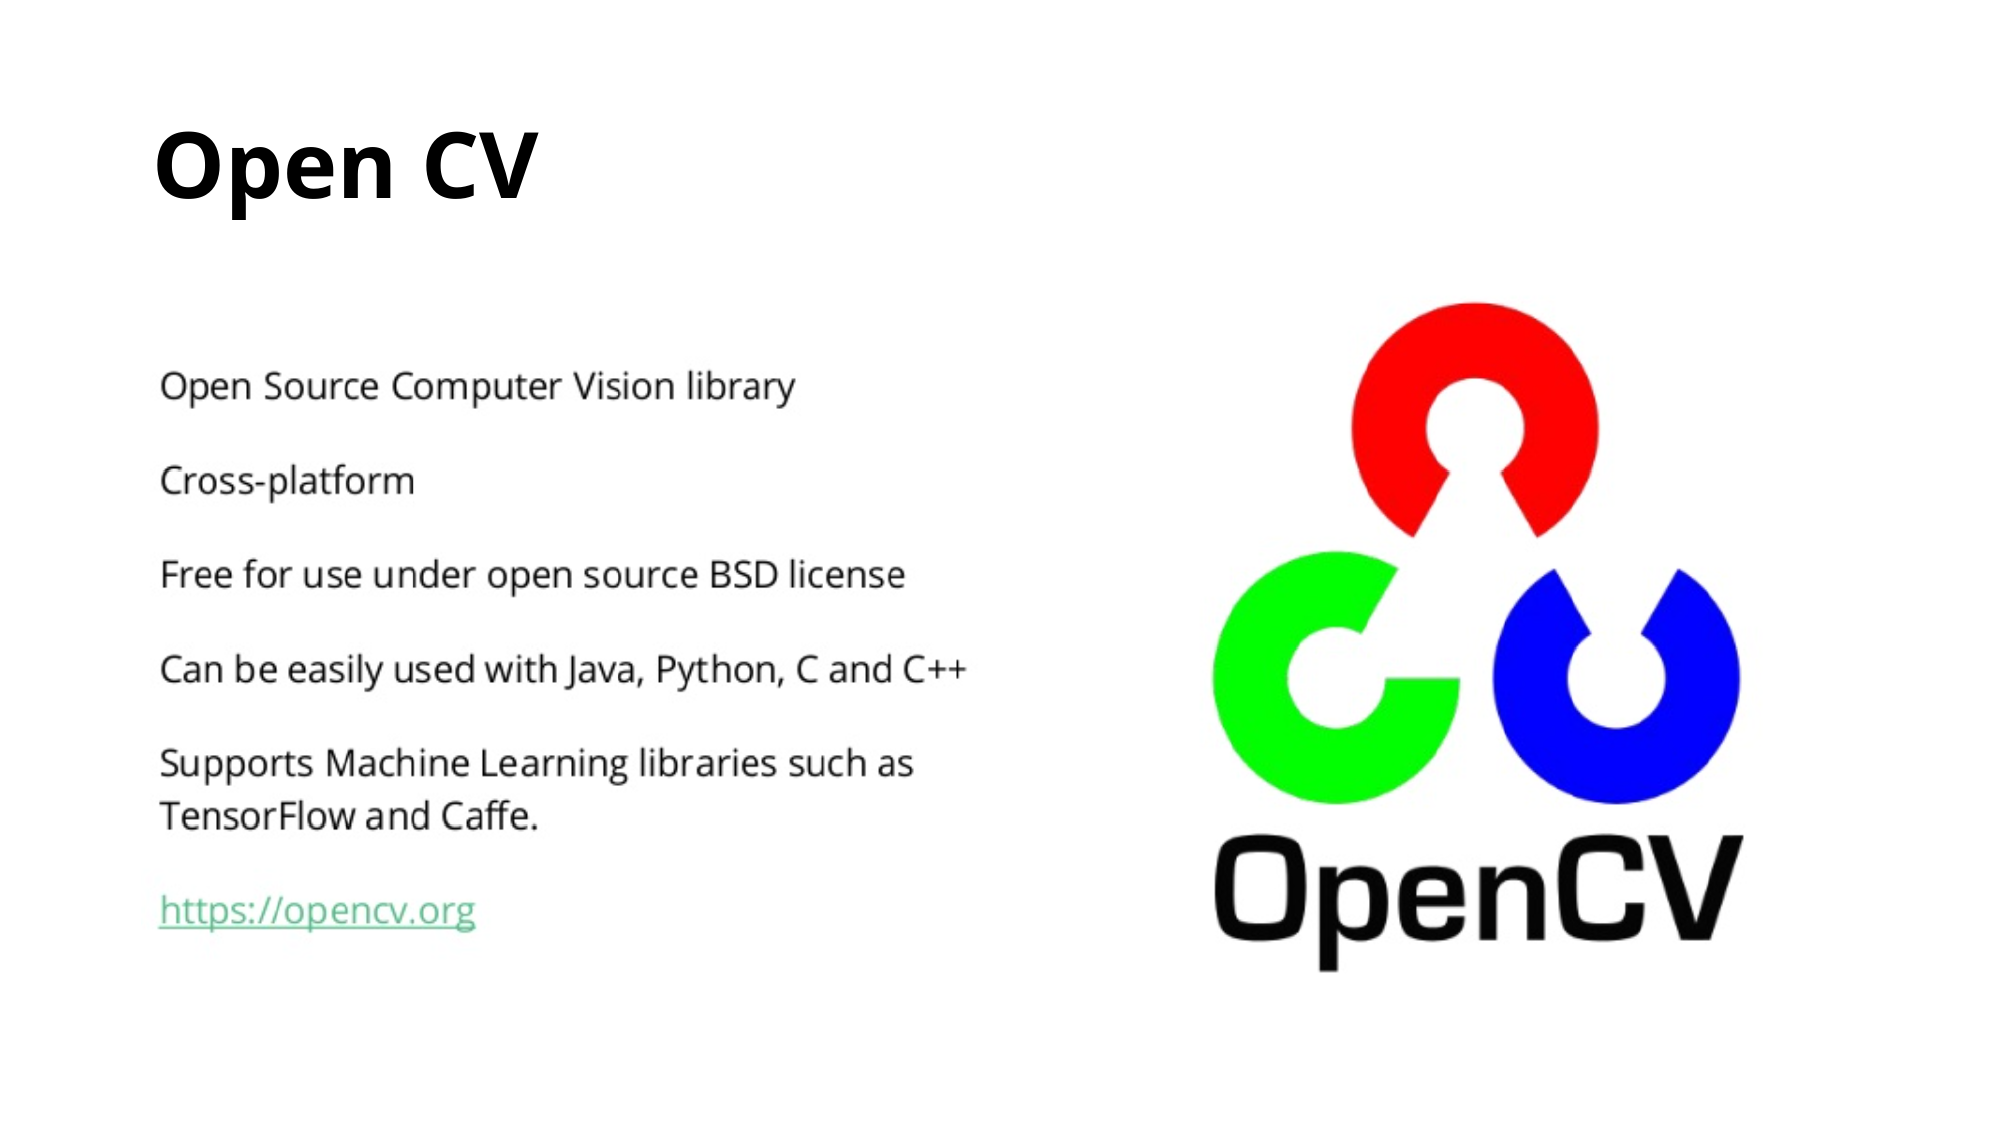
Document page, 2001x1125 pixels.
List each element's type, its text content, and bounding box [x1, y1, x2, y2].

picture [140, 295, 1845, 1003]
title Open CV [137, 59, 1863, 278]
